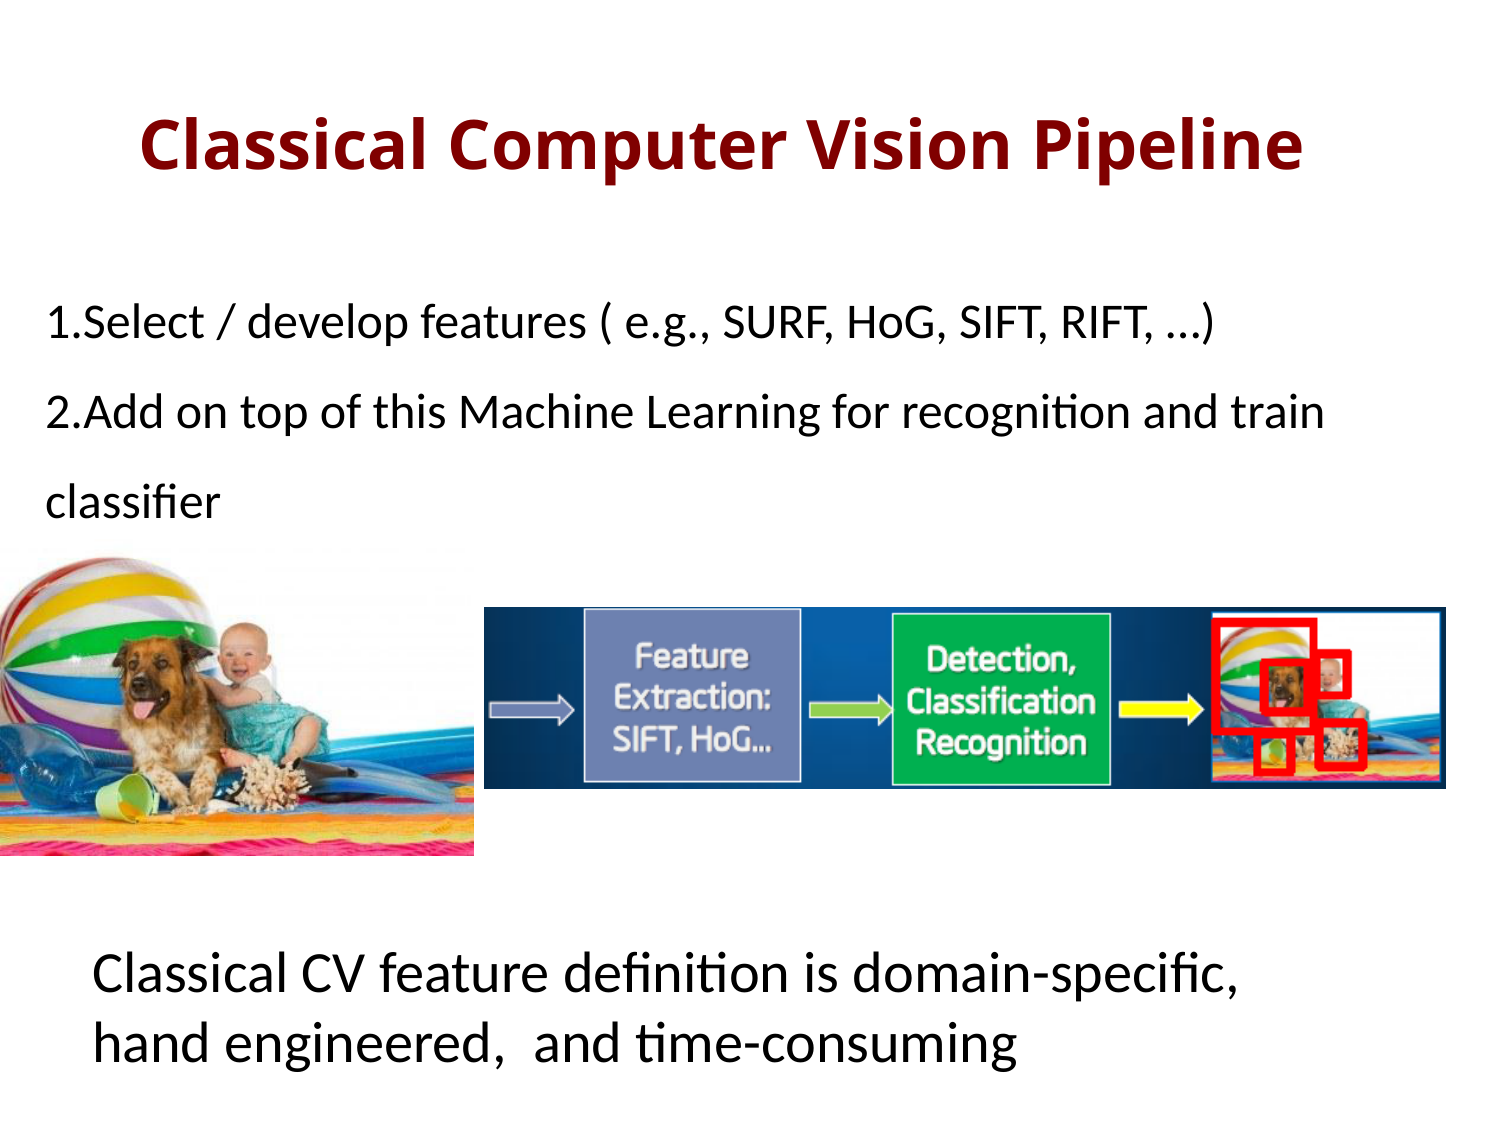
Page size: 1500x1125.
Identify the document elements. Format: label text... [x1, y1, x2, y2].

picture [0, 539, 475, 857]
text_box 1.Select / develop features ( e.g., SURF, HoG, SIFT, RIFT, …) 2.Add on top of this Machine Learning for recognition and train classifier [30, 160, 1343, 536]
picture [484, 606, 1446, 789]
title Classical Computer Vision Pipeline [0, 3, 1462, 191]
text_box Classical CV feature definition is domain-specific, hand engineered, and time-consuming [77, 881, 1296, 1082]
